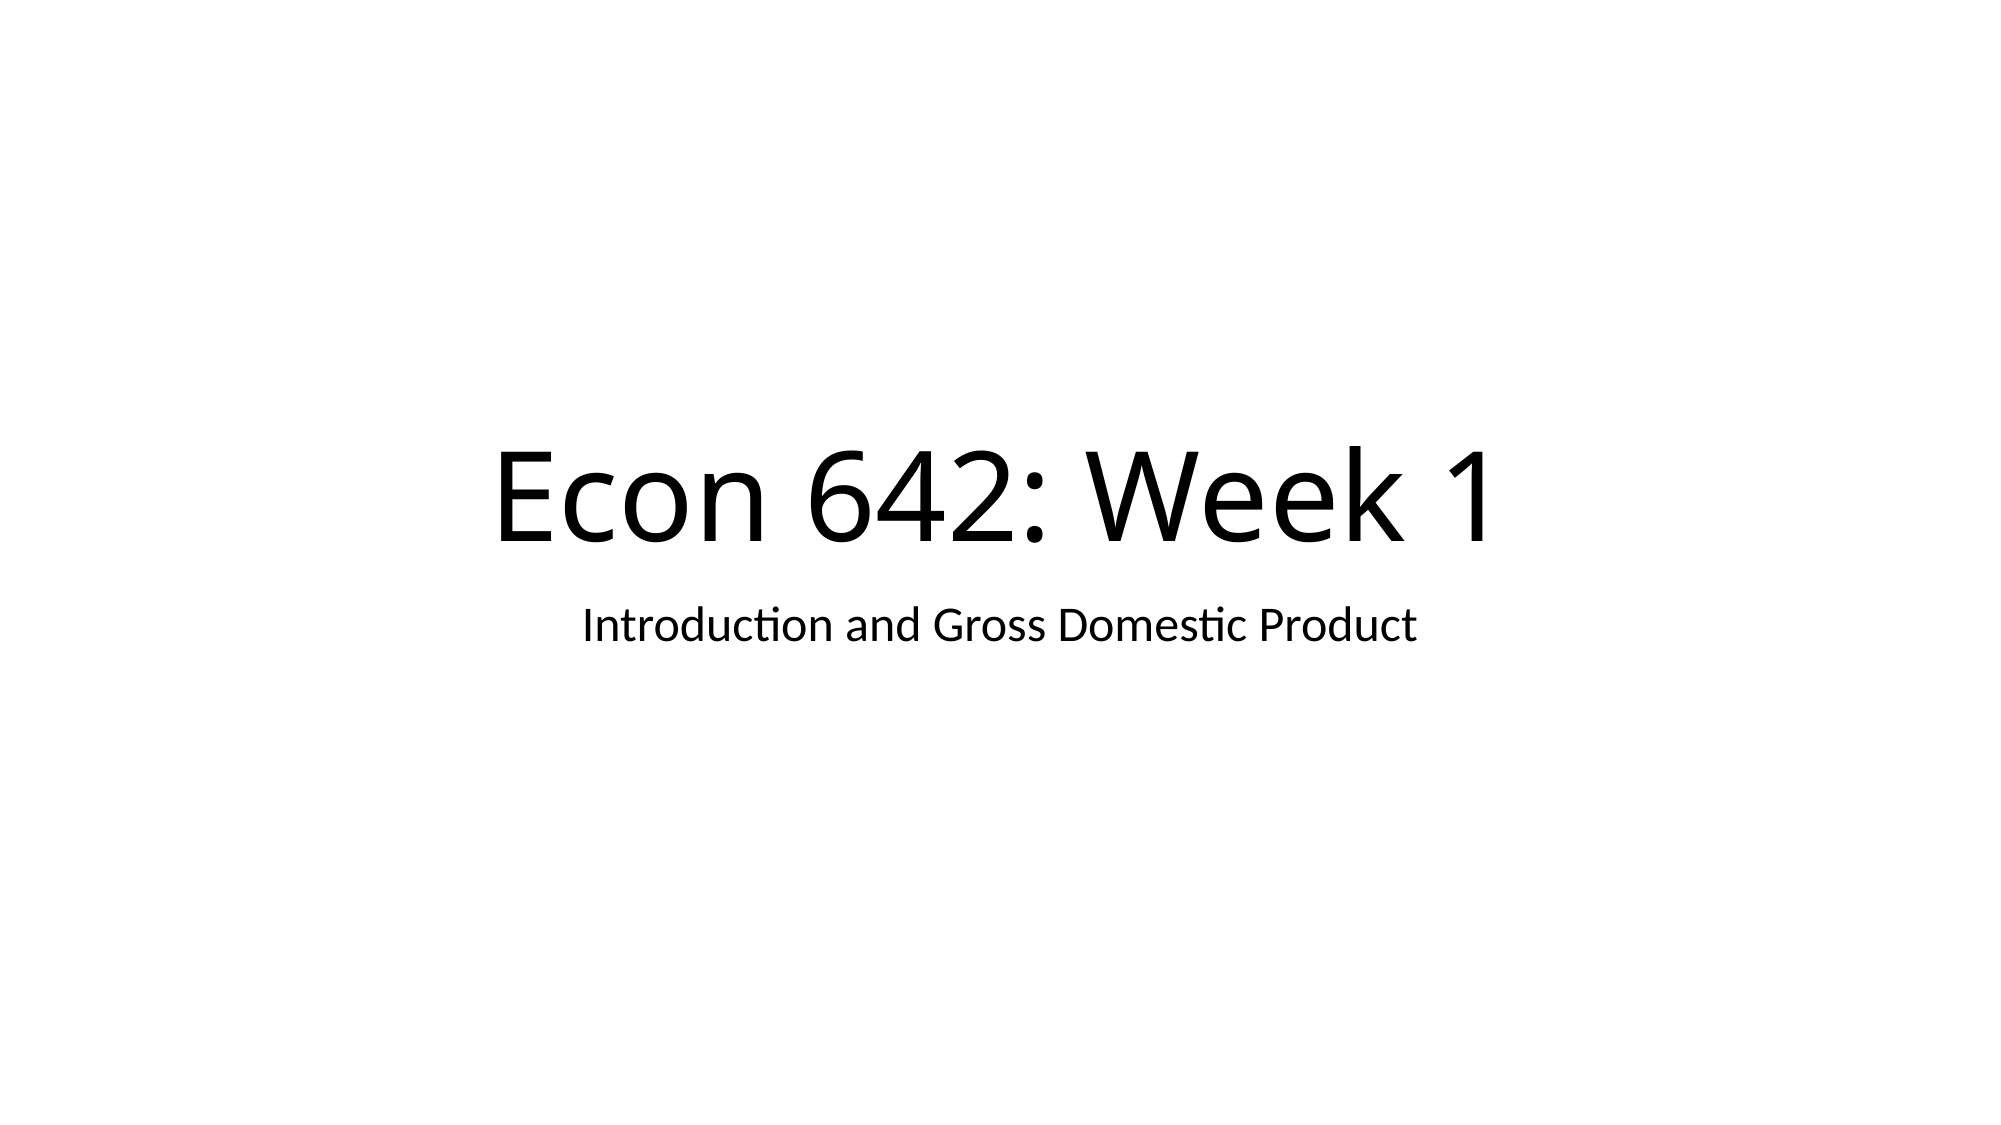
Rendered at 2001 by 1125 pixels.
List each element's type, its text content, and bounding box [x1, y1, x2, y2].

subtitle Introduction and Gross Domestic Product [249, 590, 1750, 863]
title Econ 642: Week 1 [249, 184, 1750, 576]
